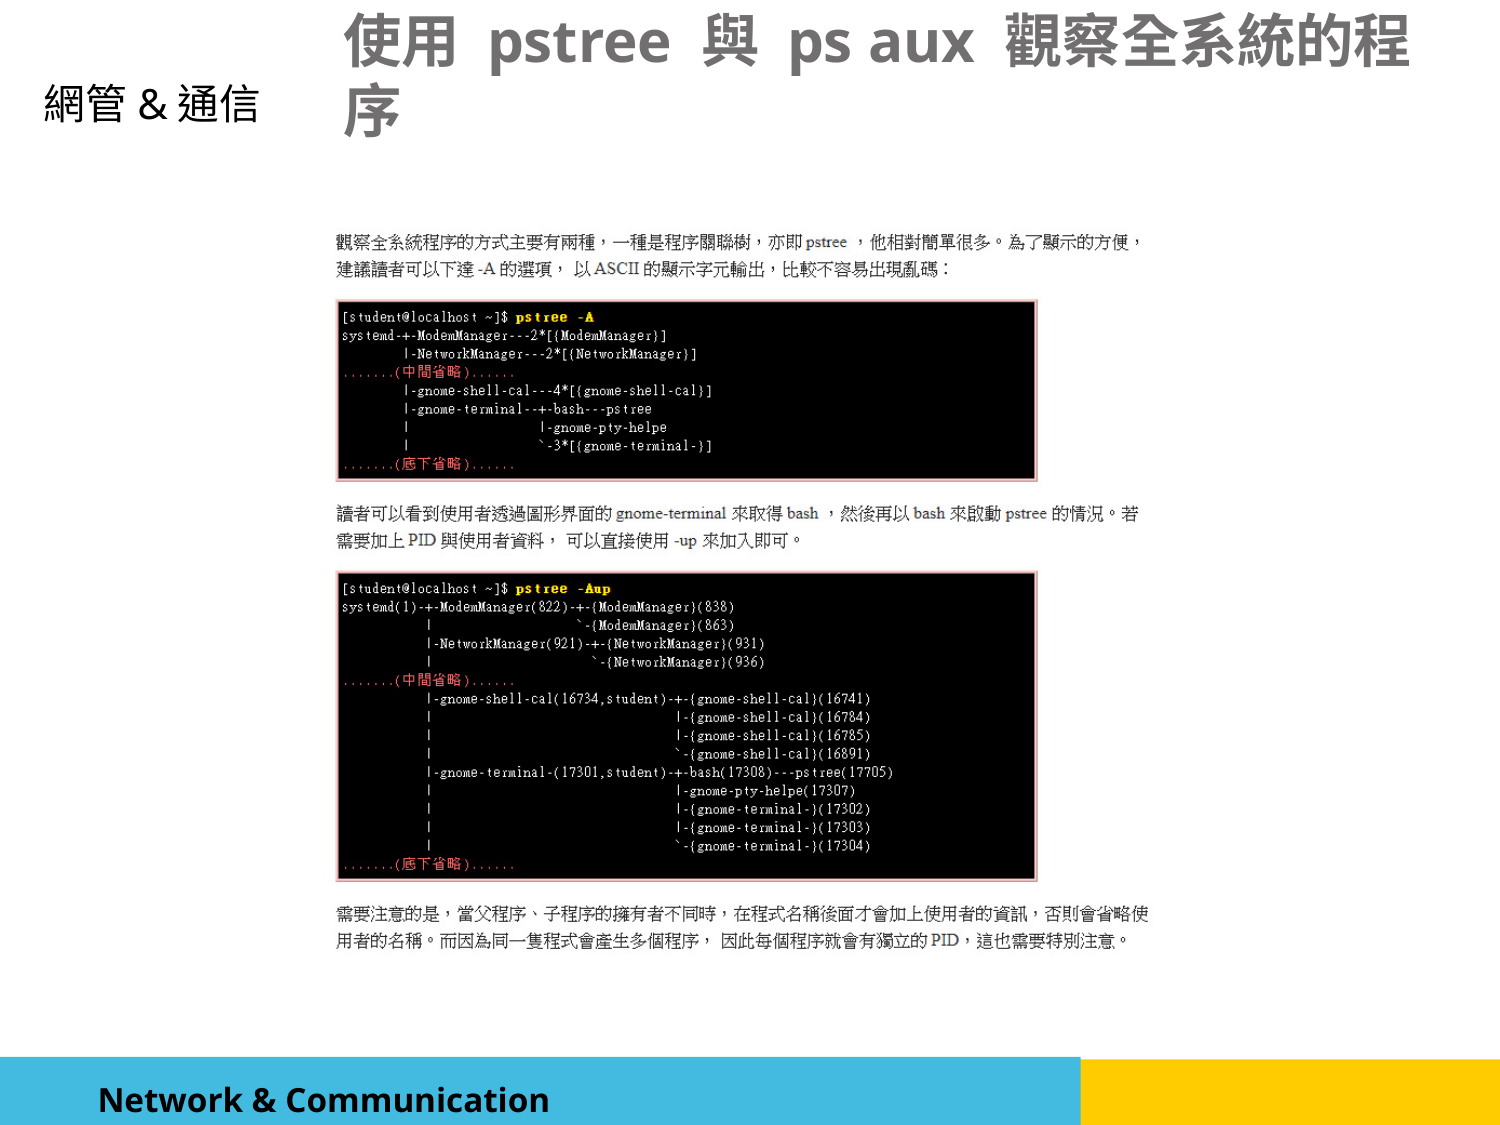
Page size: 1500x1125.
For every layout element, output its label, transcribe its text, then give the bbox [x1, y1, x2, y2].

title 使用 pstree 與 ps aux 觀察全系統的程序 [343, 45, 1456, 174]
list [316, 219, 1163, 963]
